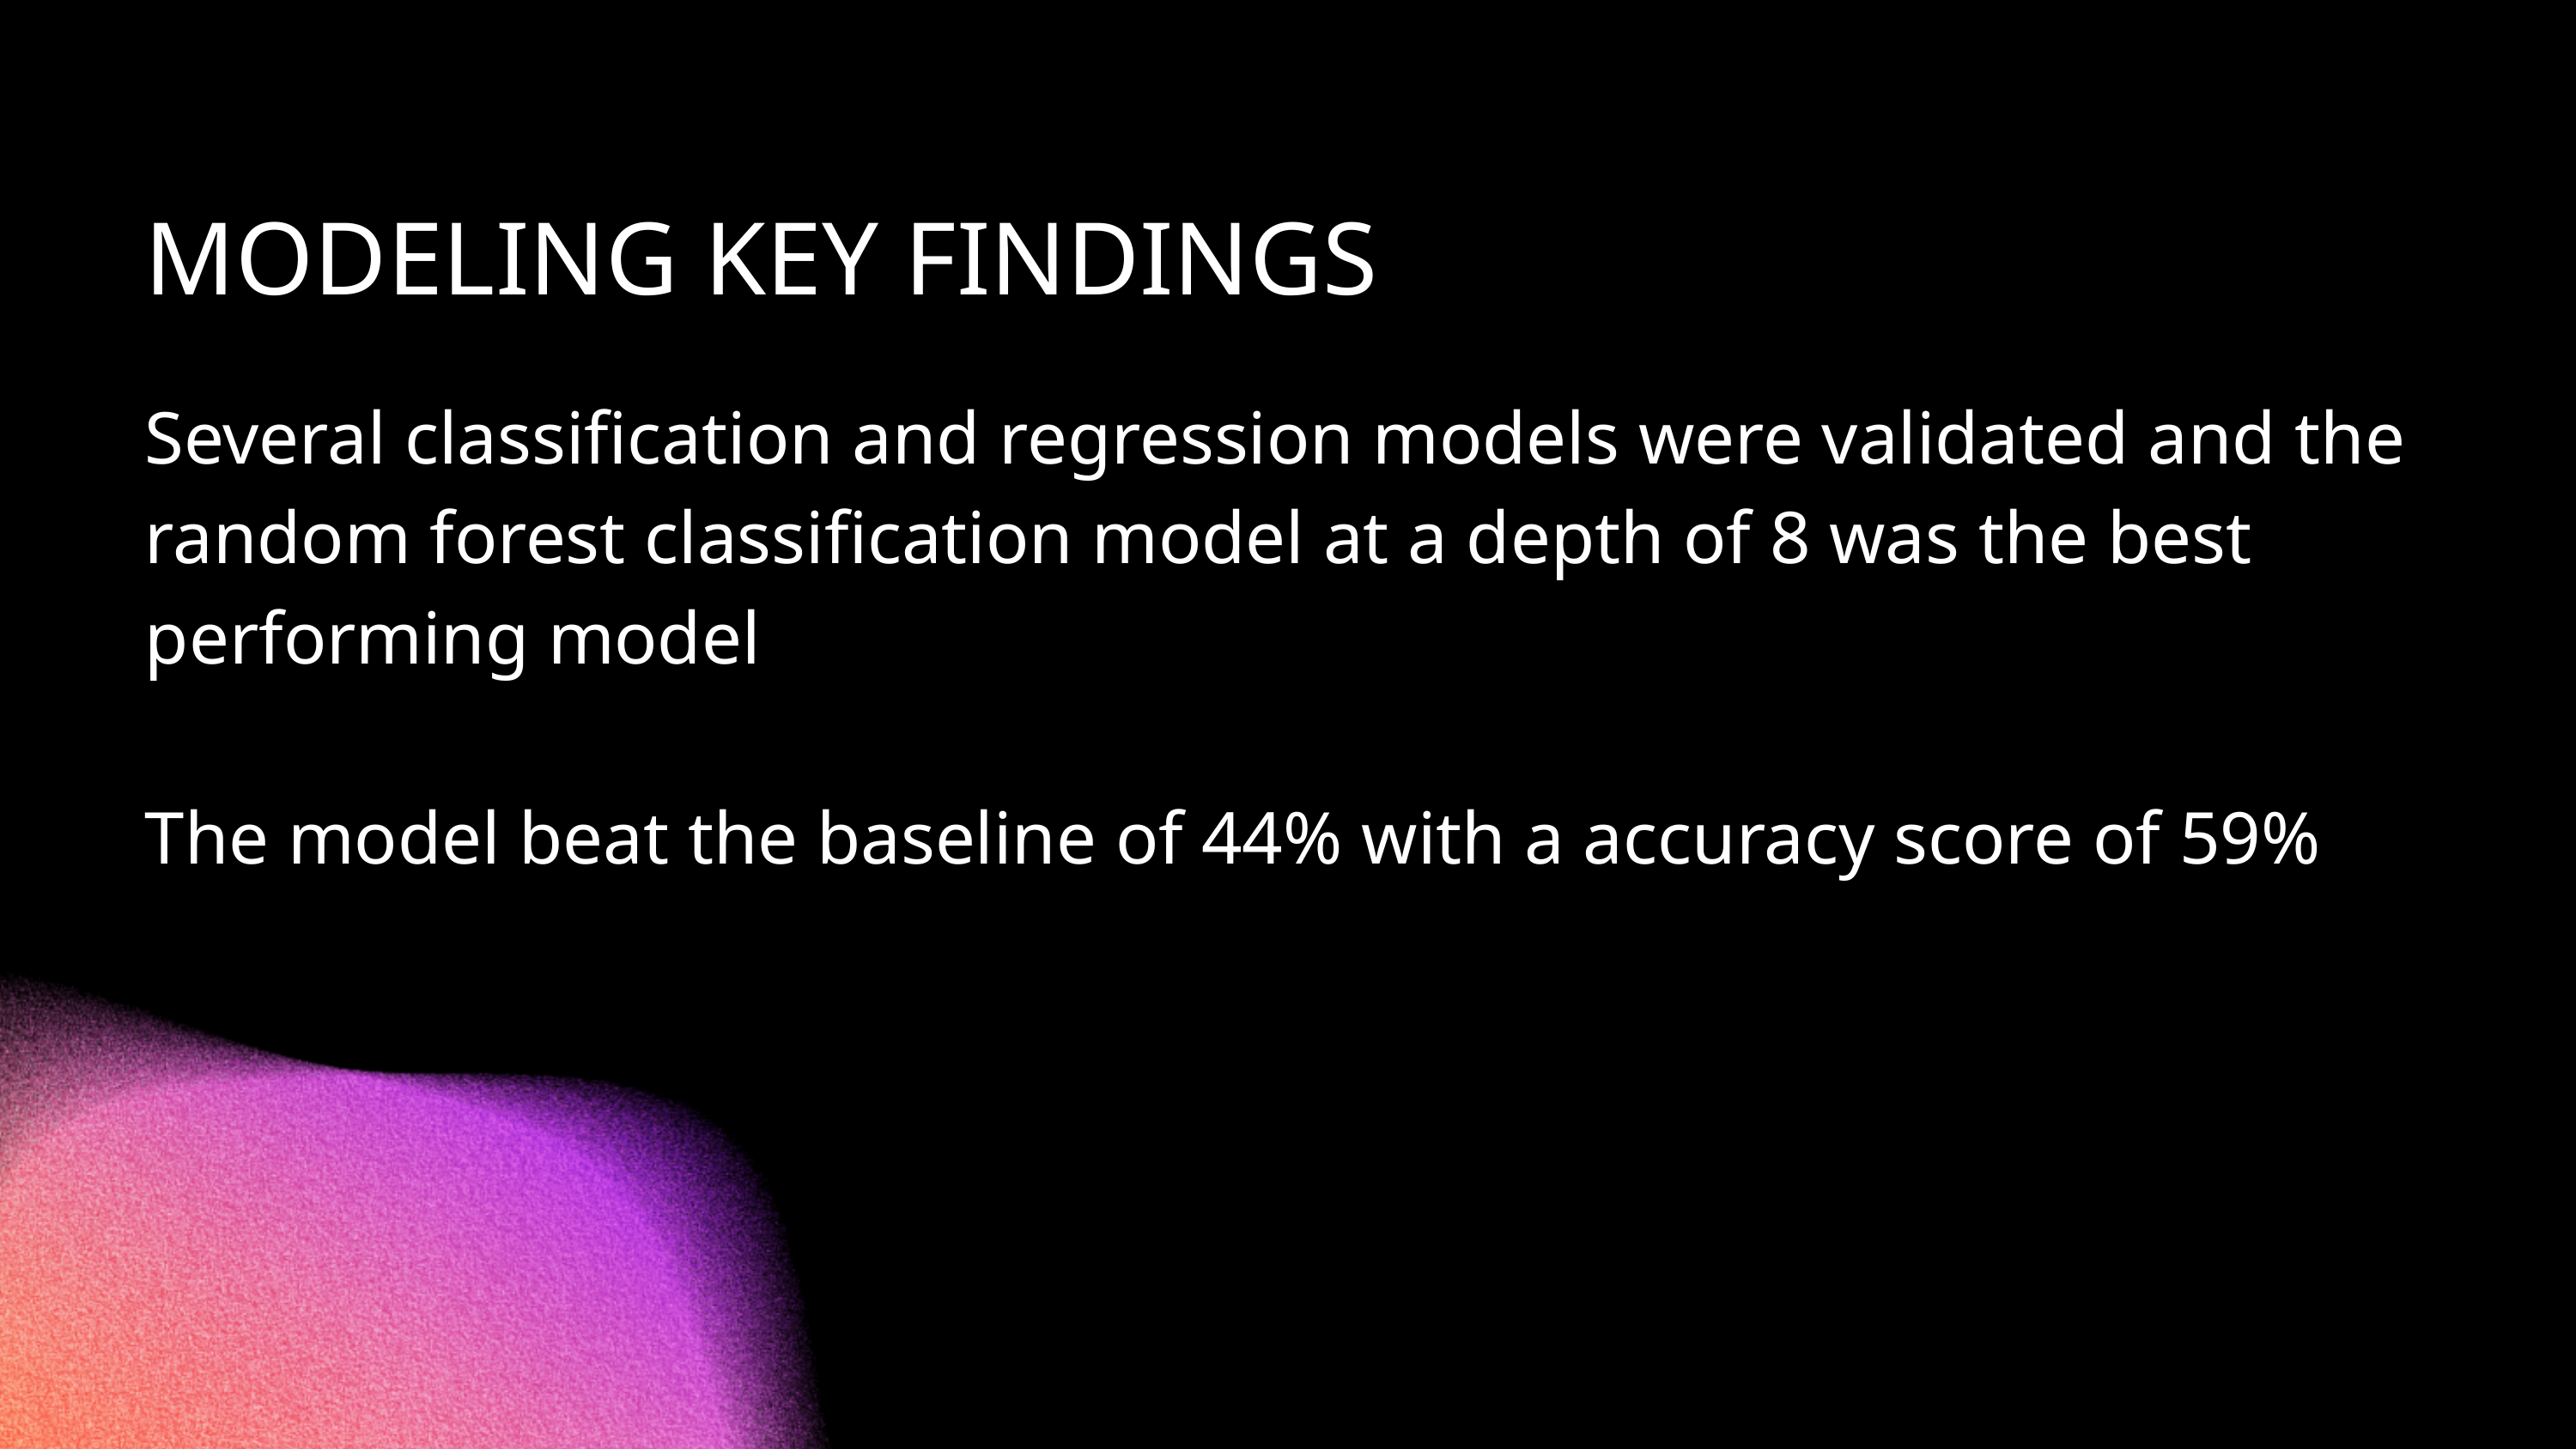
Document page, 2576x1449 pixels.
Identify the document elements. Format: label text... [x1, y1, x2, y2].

text_box Several classification and regression models were validated and the random forest classification model at a depth of 8 was the best performing model The model beat the baseline of 44% with a accuracy score of 59% [144, 377, 2432, 984]
picture [0, 743, 1267, 1449]
text_box MODELING KEY FINDINGS [144, 114, 2227, 315]
